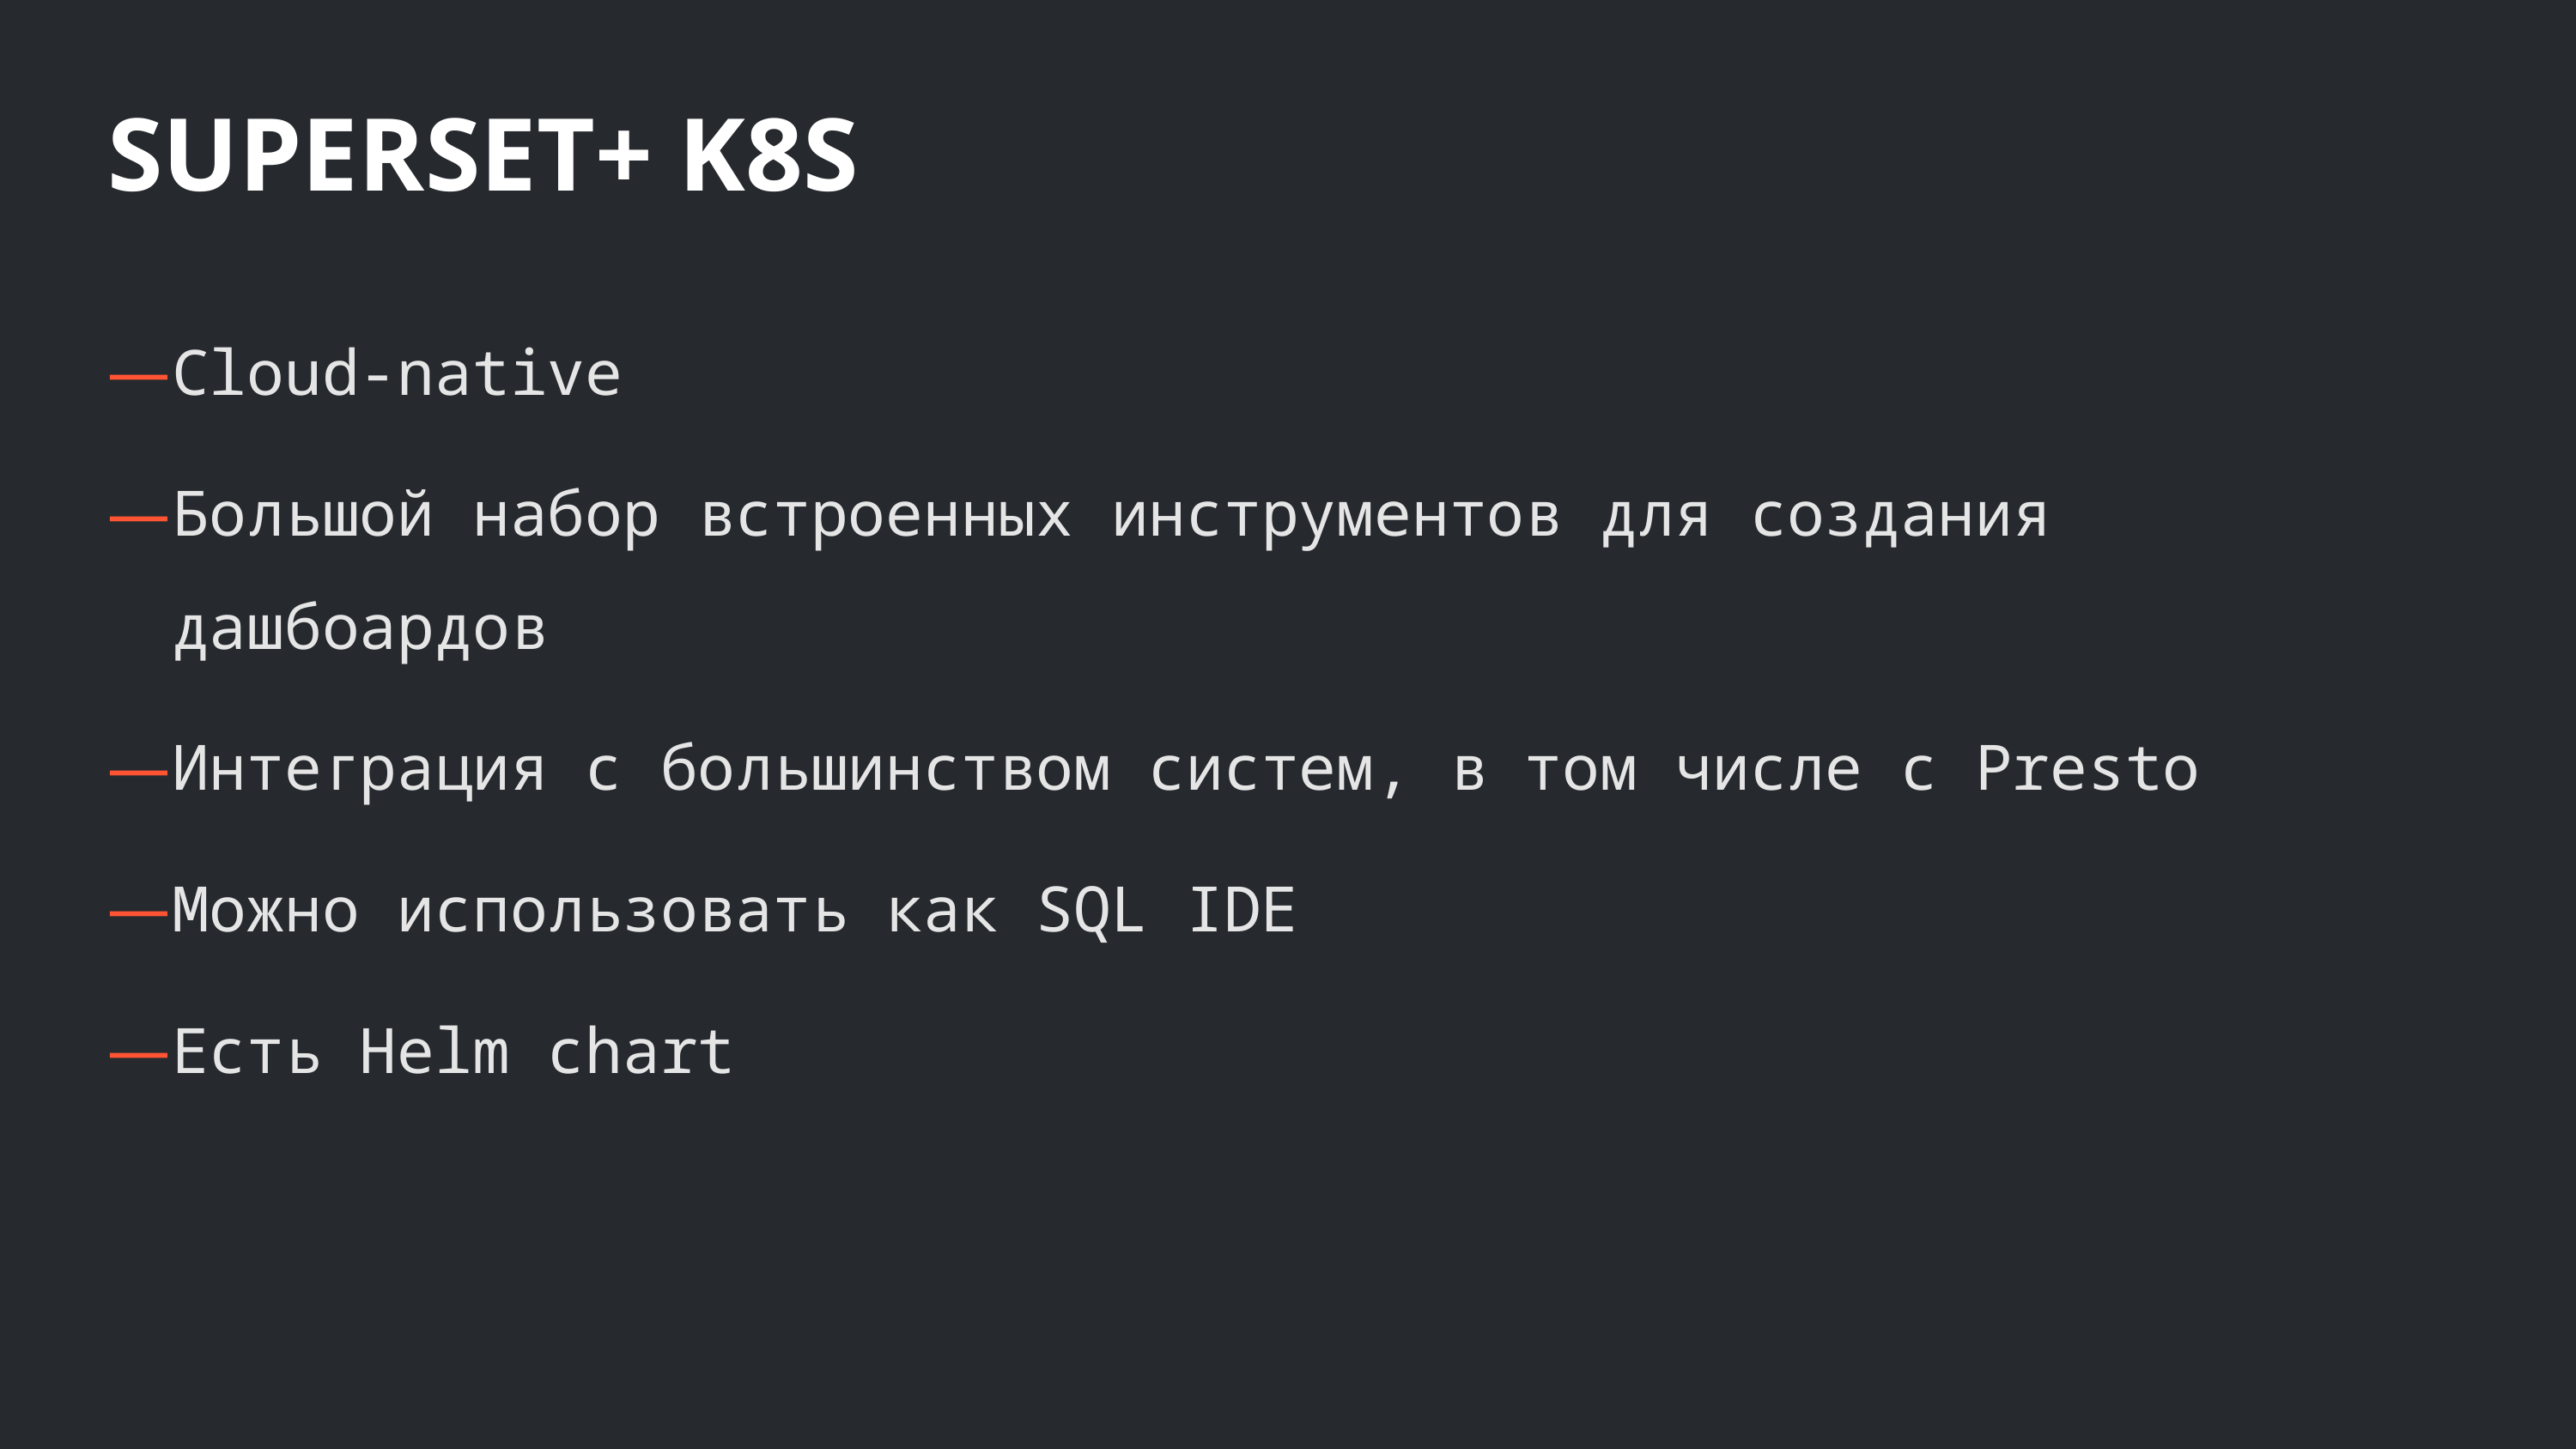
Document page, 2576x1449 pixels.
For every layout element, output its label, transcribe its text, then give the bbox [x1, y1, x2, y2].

list SUPERSET+ K8S [107, 110, 2415, 294]
list Cloud-native Большой набор встроенных инструментов для создания дашбоардов Интеграция с большинством систем, в том числе с Presto Можно использовать как SQL IDE Есть Helm chart [107, 294, 2415, 1339]
